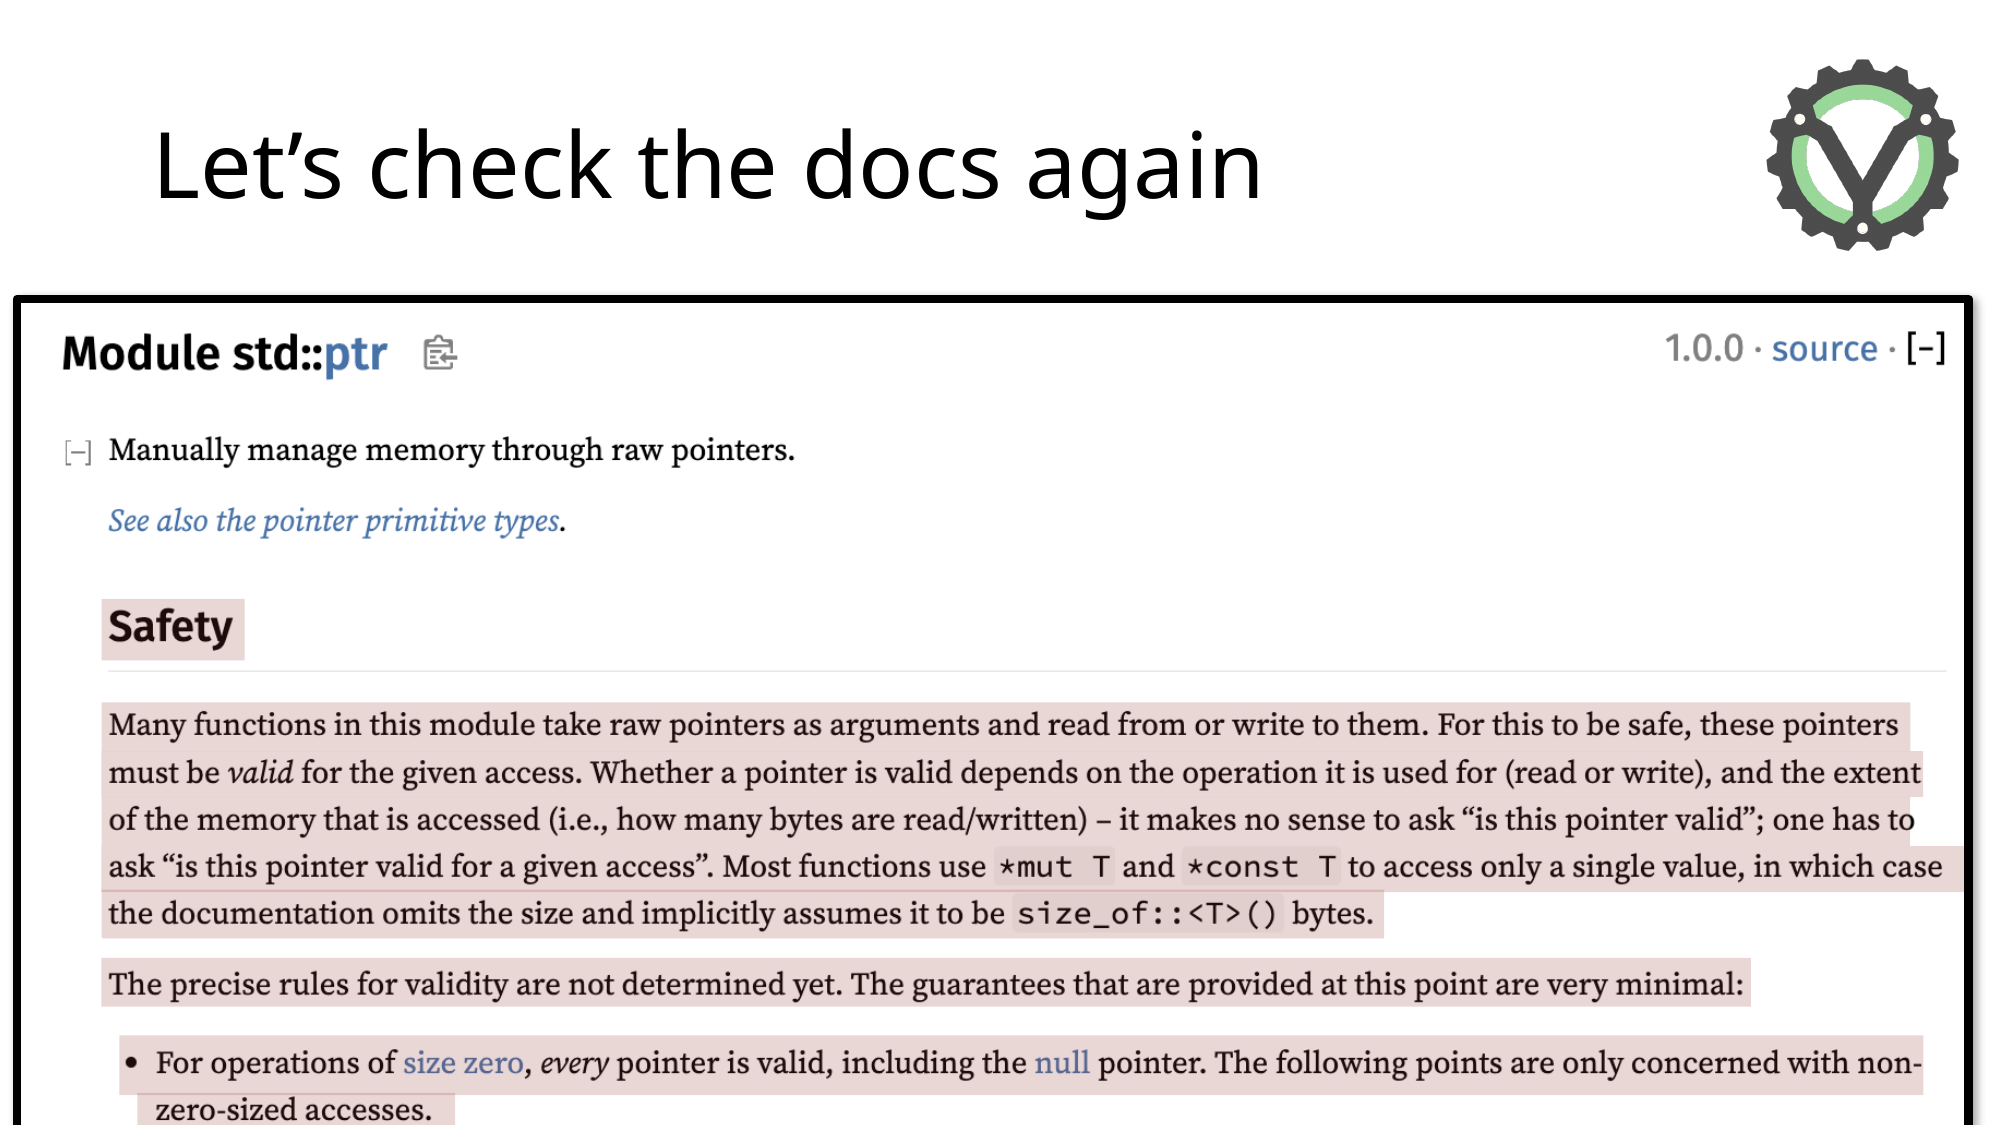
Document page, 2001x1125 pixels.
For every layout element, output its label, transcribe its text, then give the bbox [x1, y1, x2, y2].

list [21, 303, 1965, 1125]
picture [1766, 59, 1959, 252]
title Let’s check the docs again [137, 59, 1751, 278]
